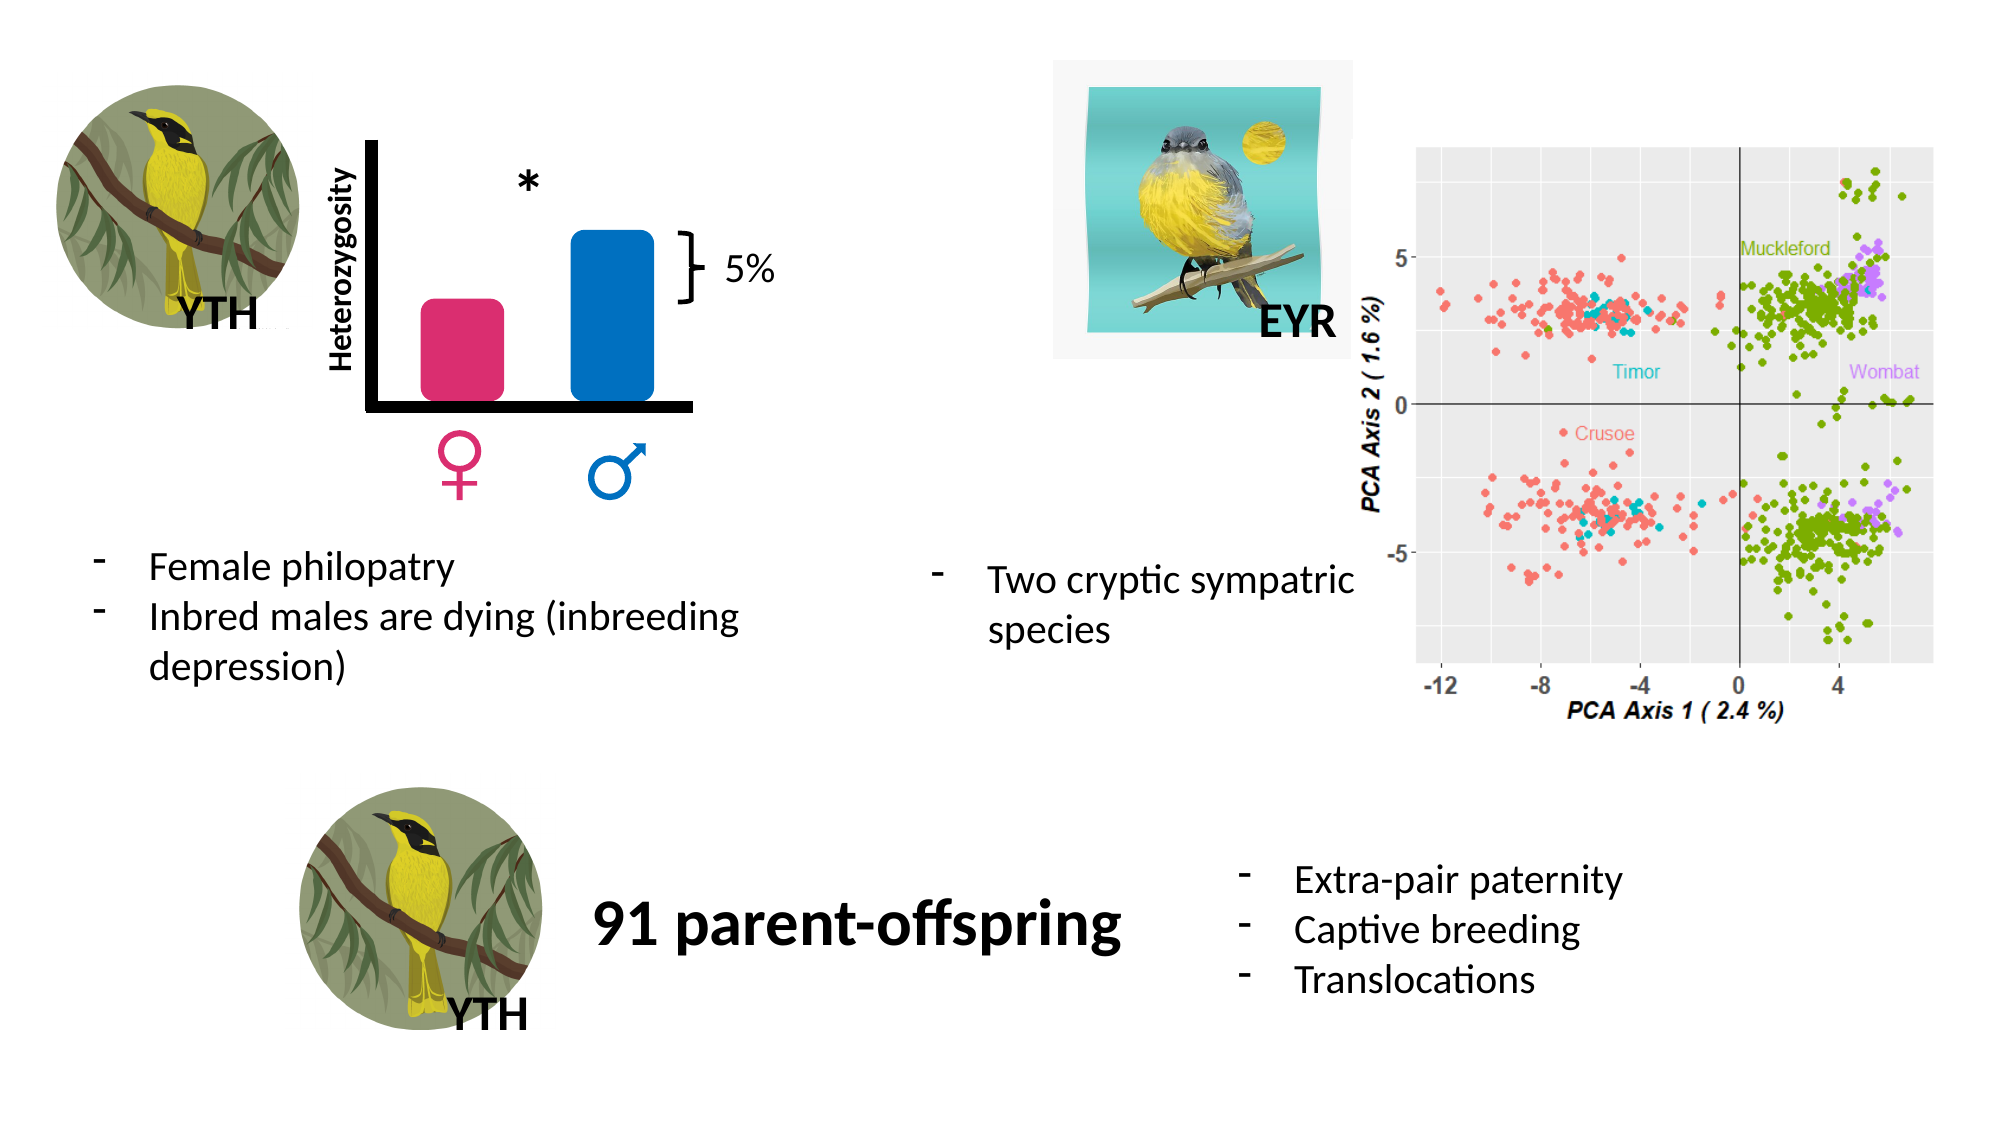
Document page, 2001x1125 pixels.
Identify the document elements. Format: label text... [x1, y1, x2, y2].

text_box Two cryptic sympatric species [916, 544, 1351, 659]
text_box Female philopatry Inbred males are dying (inbreeding depression) [77, 531, 836, 697]
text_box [310, 139, 803, 501]
text_box 91 parent-offspring [576, 871, 1216, 966]
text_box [42, 72, 313, 349]
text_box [1053, 60, 1353, 359]
text_box Extra-pair paternity Captive breeding Translocations [1223, 844, 1696, 1010]
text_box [285, 773, 556, 1050]
picture [1351, 139, 1943, 732]
